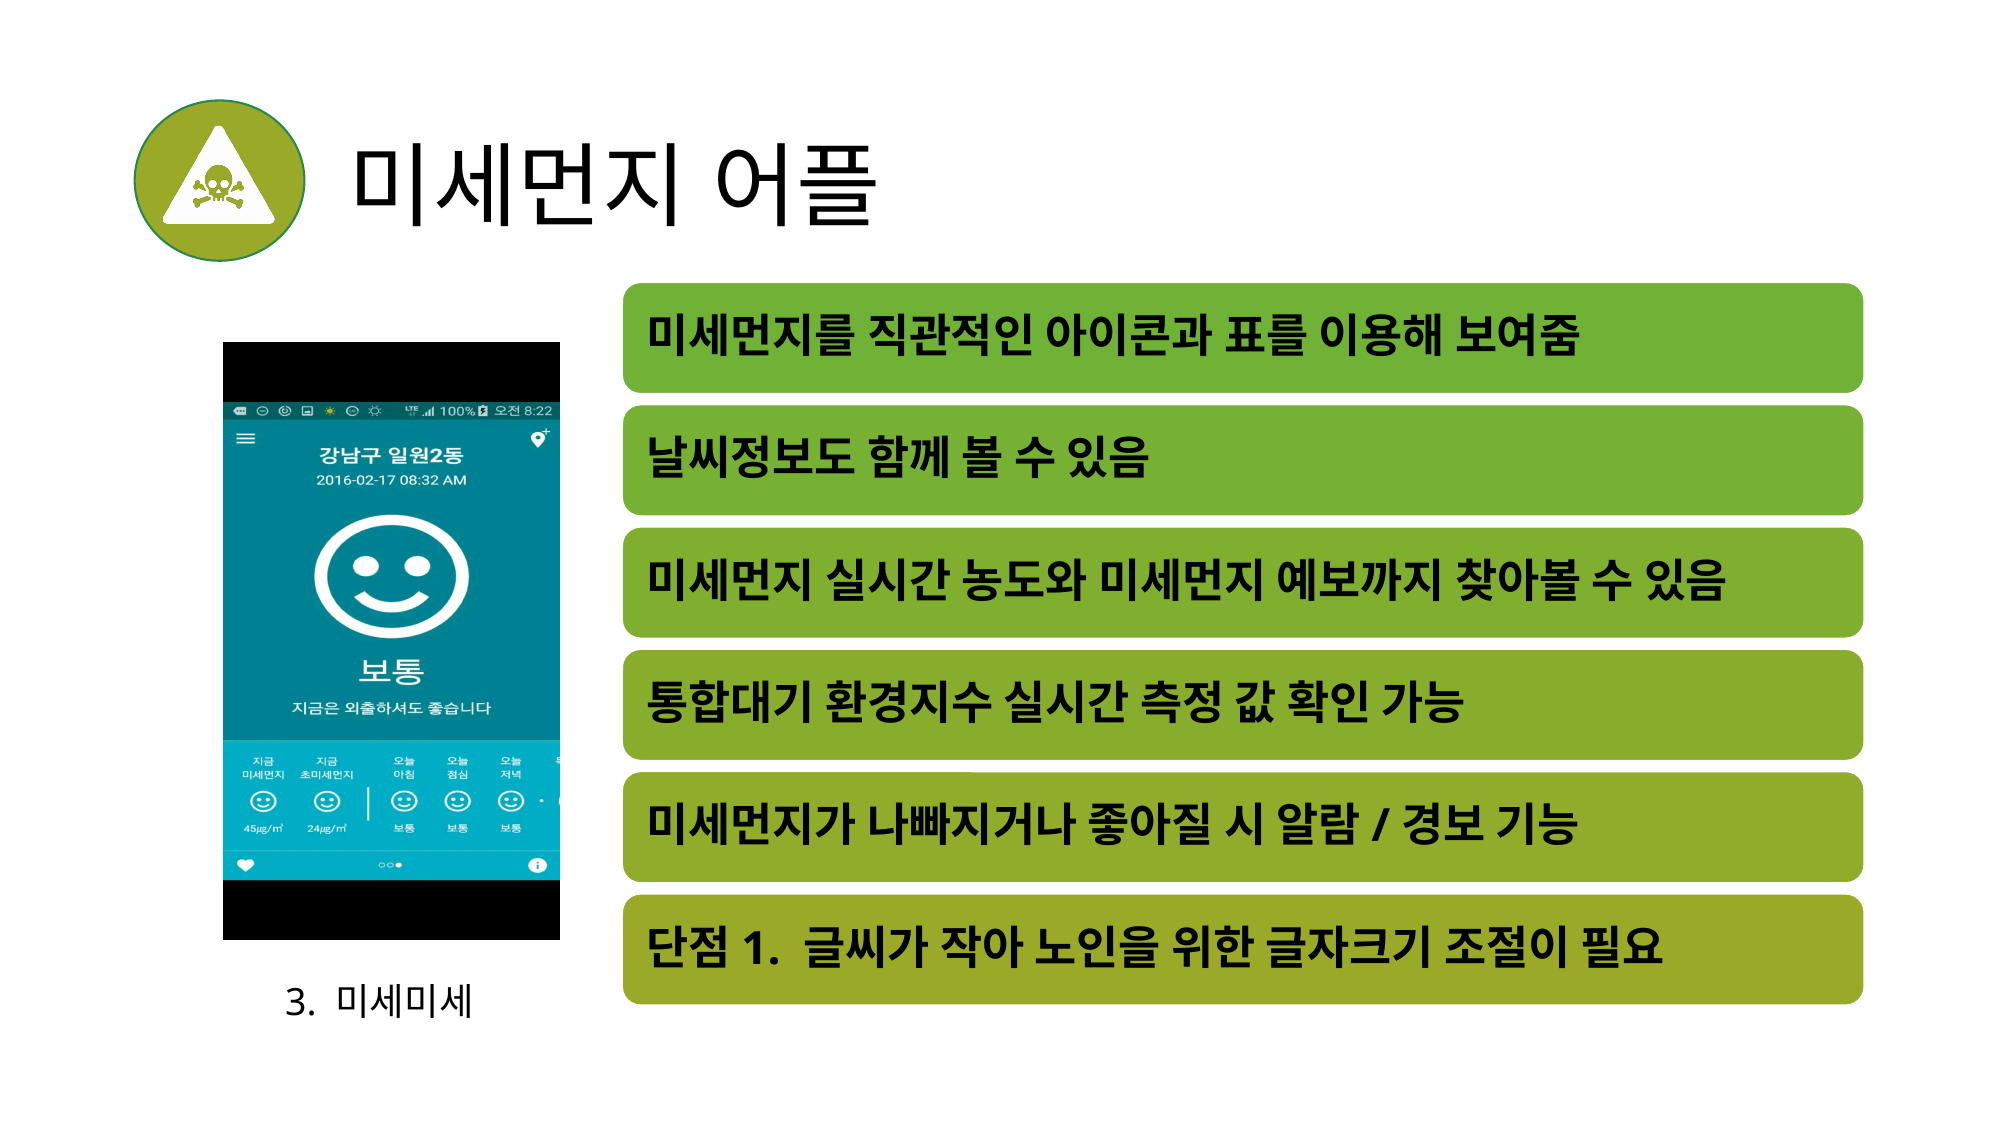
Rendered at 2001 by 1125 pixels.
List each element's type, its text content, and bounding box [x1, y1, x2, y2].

text_box 3. 미세미세 [270, 970, 850, 1031]
text_box [157, 123, 306, 262]
text_box [133, 125, 156, 236]
text_box [173, 99, 266, 112]
text_box 미세먼지 어플 [333, 133, 2000, 307]
picture [156, 112, 281, 237]
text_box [621, 259, 1865, 1028]
picture [223, 342, 560, 941]
